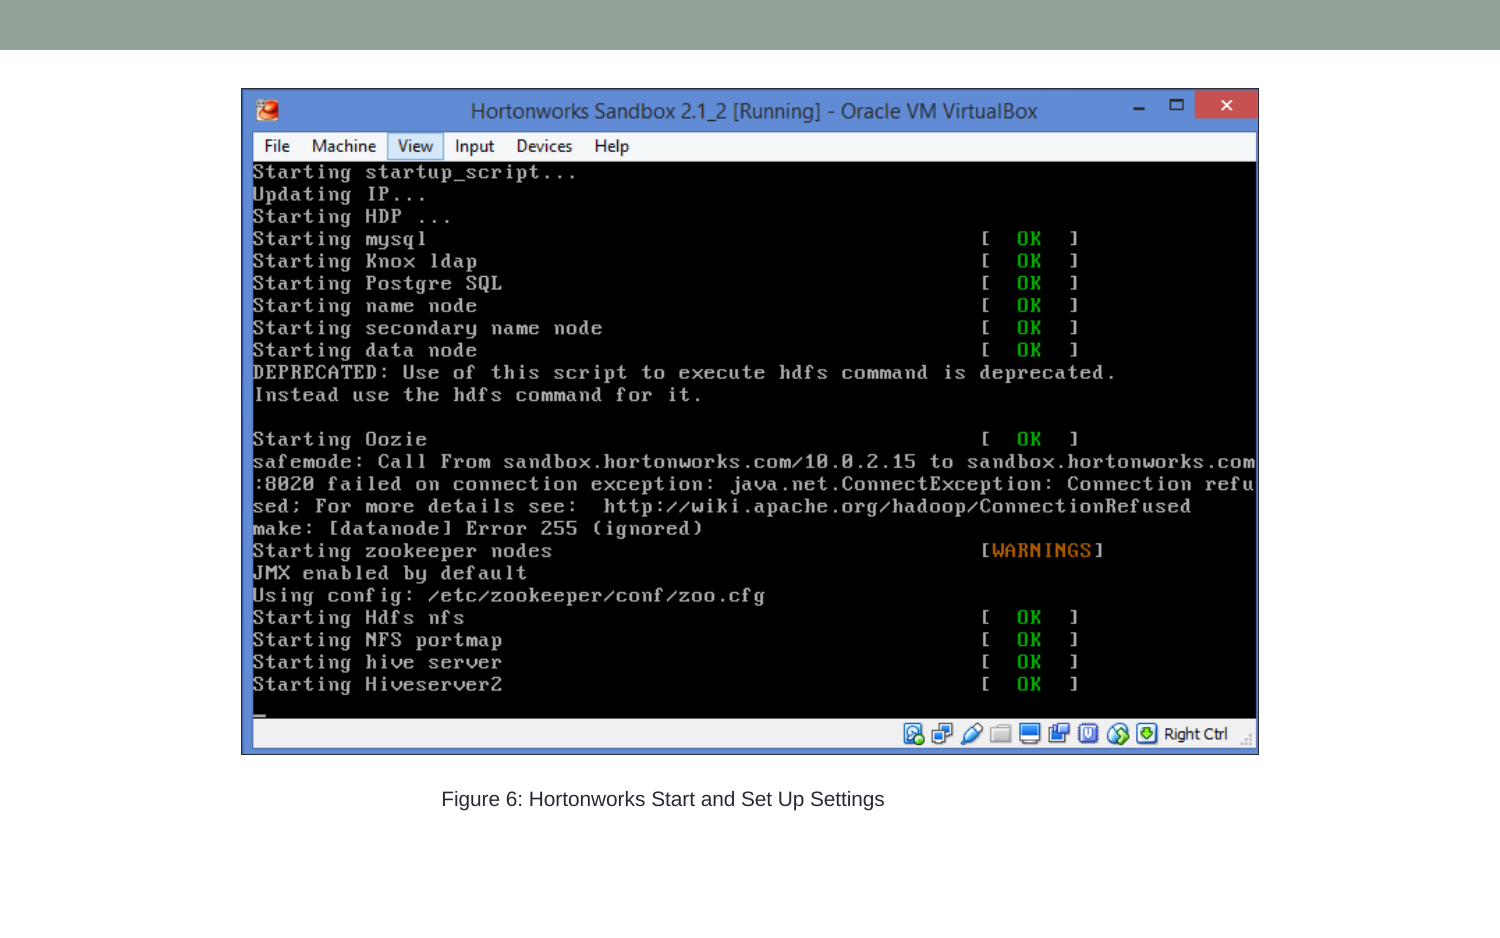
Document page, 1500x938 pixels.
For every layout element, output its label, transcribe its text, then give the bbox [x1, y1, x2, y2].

text_box Figure 6: Hortonworks Start and Set Up Settings [426, 778, 1187, 819]
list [240, 87, 1259, 756]
